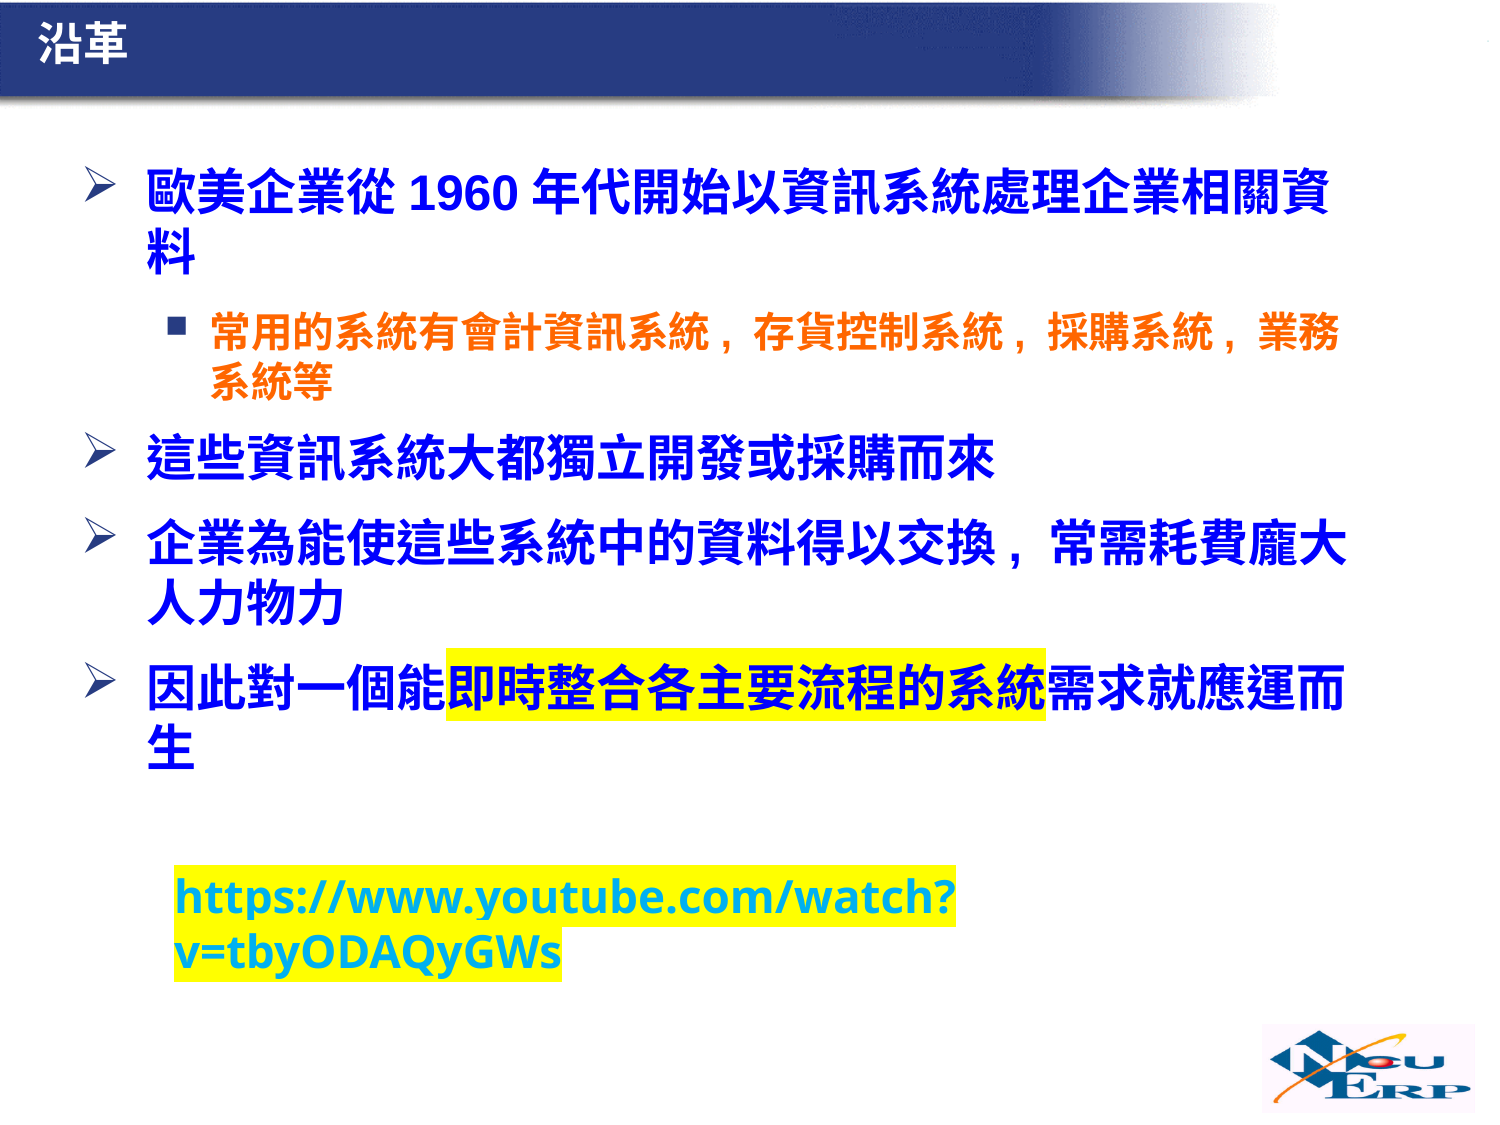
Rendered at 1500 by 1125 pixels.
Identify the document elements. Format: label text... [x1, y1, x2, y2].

picture [1262, 1024, 1475, 1113]
picture [0, 0, 1500, 114]
list 歐美企業從1960年代開始以資訊系統處理企業相關資料 常用的系統有會計資訊系統, 存貨控制系統, 採購系統, 業務系統等 這些資訊系統大都獨立開發或採購而來 企業為能使這些系統中的資料得以交換, 常需耗費龐大人力物力 因此對一個能即時整合各主要流程的系統需求就應運而生 [80, 160, 1381, 856]
text_box https://www.youtube.com/watch?v=tbyODAQyGWs [159, 860, 1353, 986]
title 沿革 [37, 0, 1163, 93]
